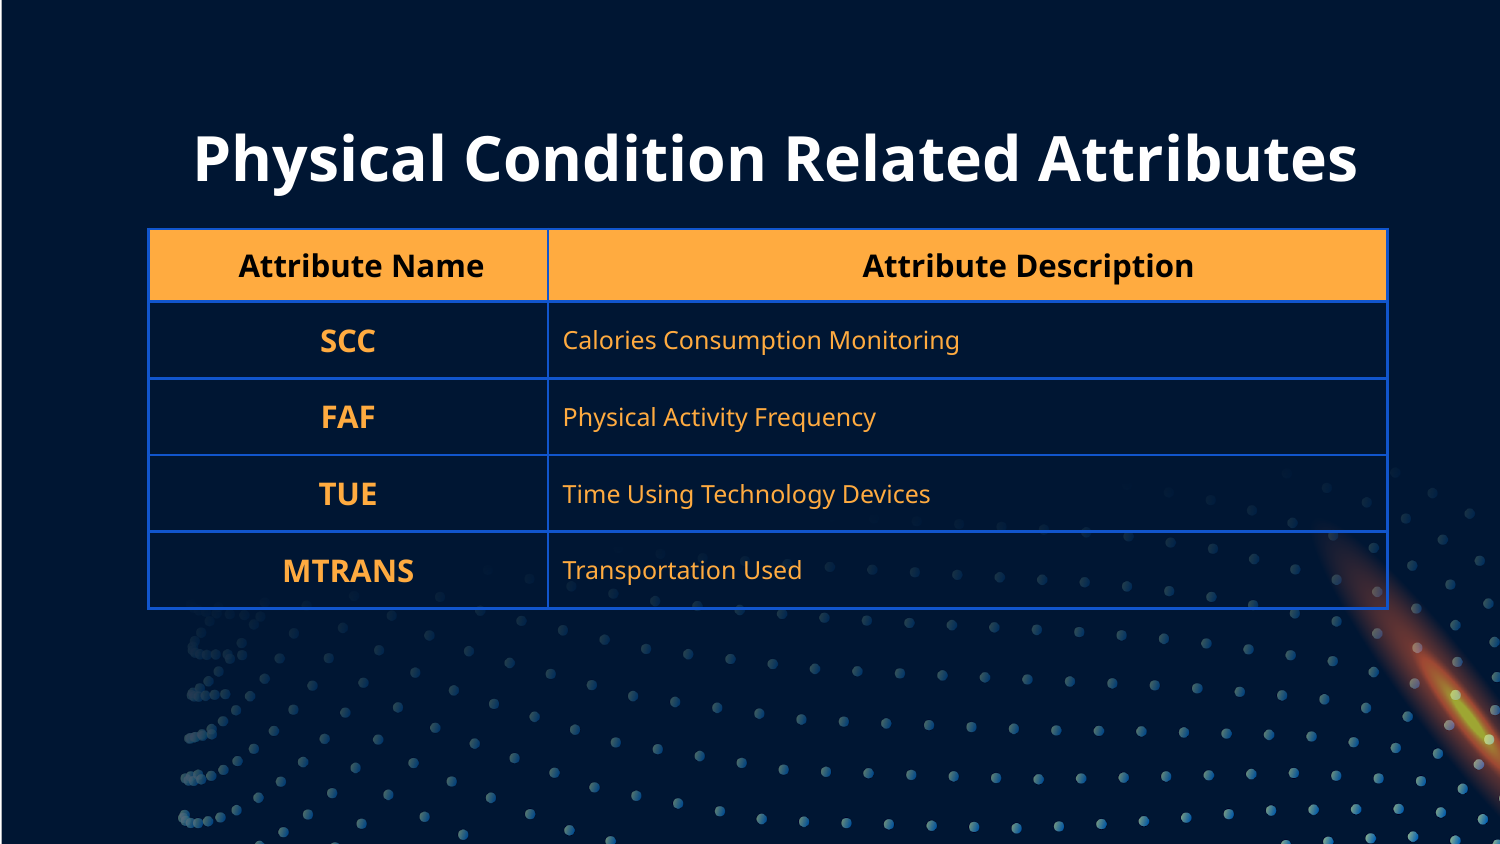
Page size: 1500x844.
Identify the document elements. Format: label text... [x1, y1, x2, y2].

table_cell MTRANS [150, 533, 547, 607]
picture [0, 0, 1500, 844]
table_cell Transportation Used [549, 533, 1386, 607]
table_cell TUE [150, 456, 547, 530]
table_cell FAF [150, 380, 547, 454]
table_header Attribute Name [150, 230, 547, 300]
table_cell Physical Activity Frequency [549, 380, 1386, 454]
table_cell SCC [150, 303, 547, 377]
title Physical Condition Related Attributes [102, 103, 1451, 223]
table_cell Calories Consumption Monitoring [549, 303, 1386, 377]
table_cell Time Using Technology Devices [549, 456, 1386, 530]
table_header Attribute Description [549, 230, 1386, 300]
